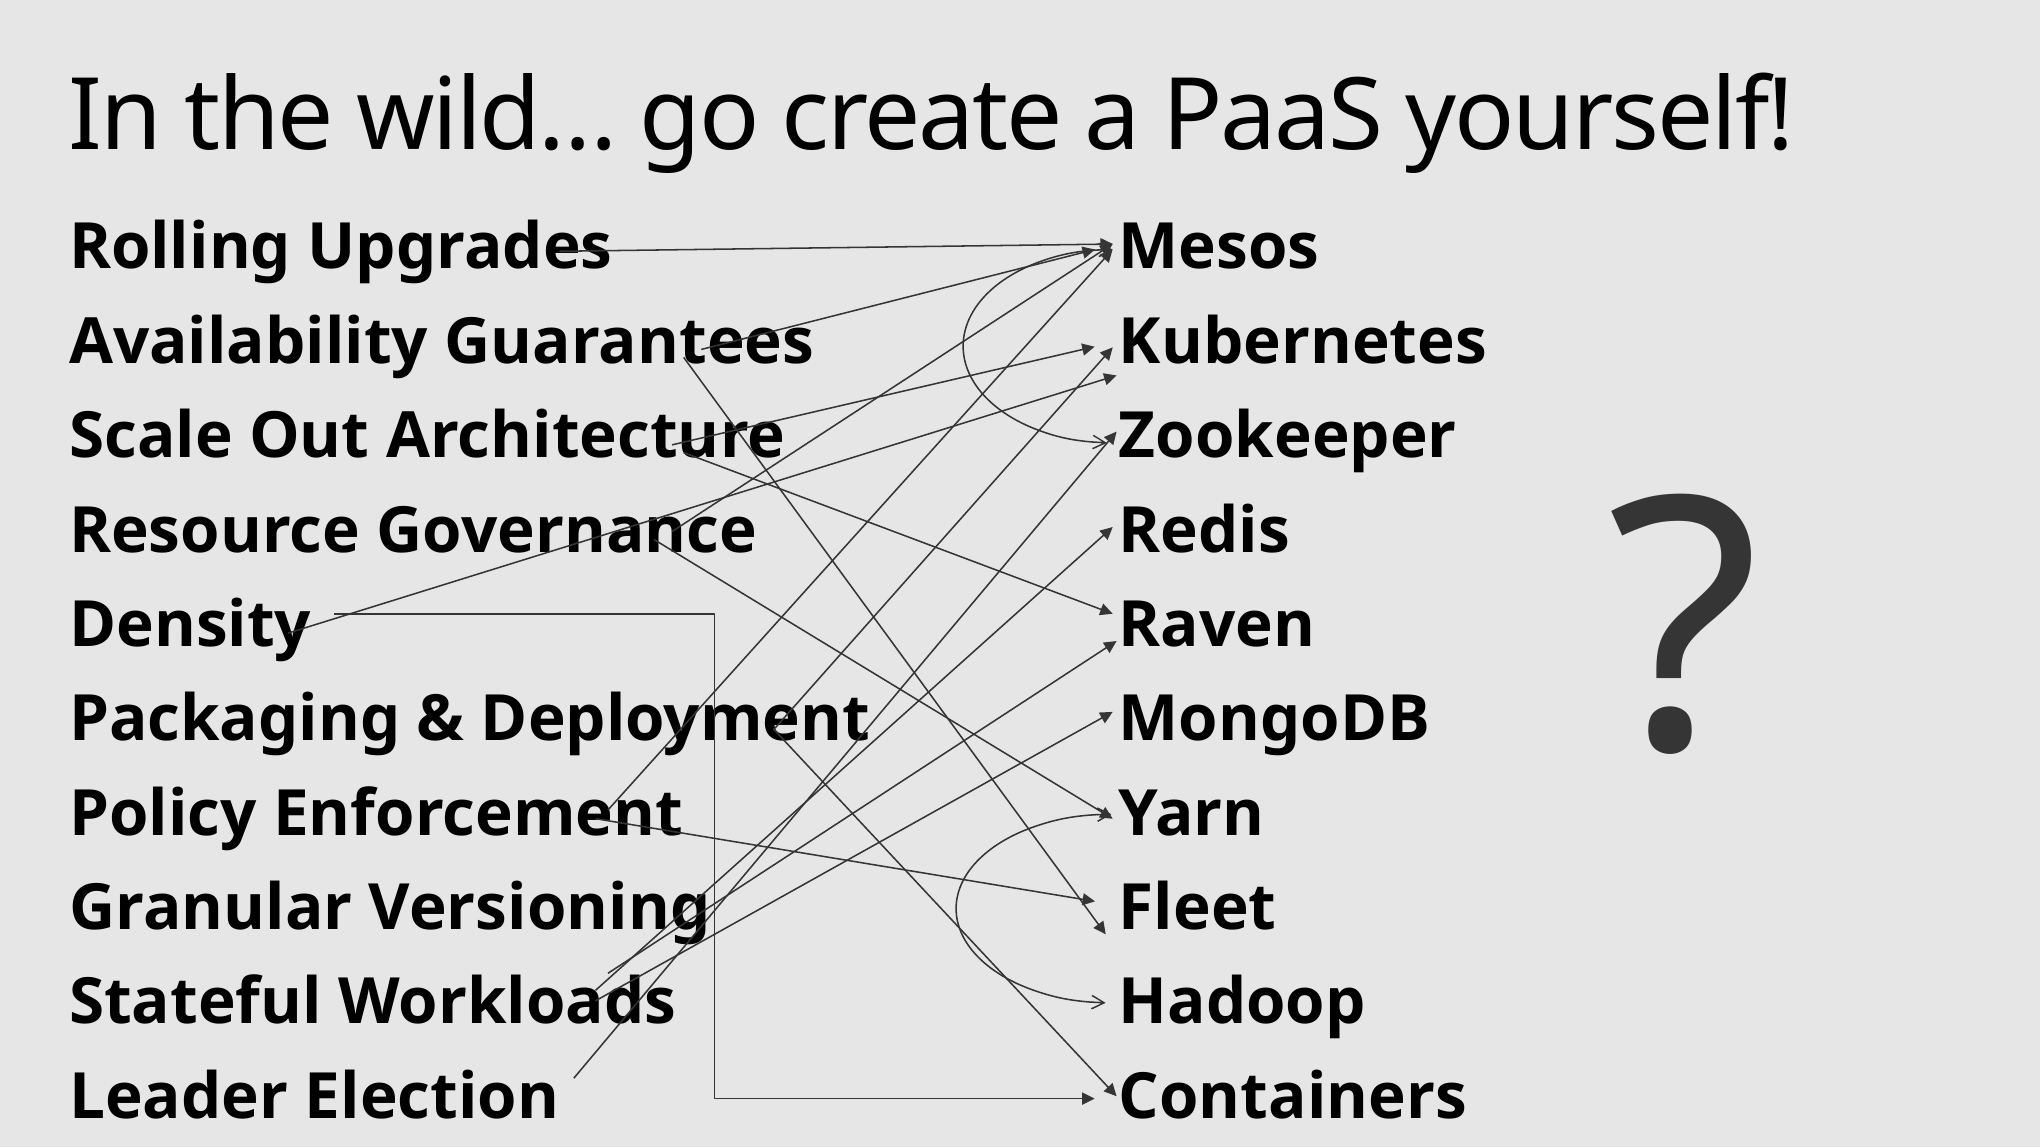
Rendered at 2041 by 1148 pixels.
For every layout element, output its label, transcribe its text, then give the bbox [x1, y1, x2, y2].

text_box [1106, 375, 1117, 634]
title In the wild… go create a PaaS yourself! [45, 48, 1996, 199]
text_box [558, 243, 671, 252]
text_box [683, 357, 1106, 935]
list Mesos Kubernetes Zookeeper Redis Raven MongoDB Yarn Fleet Hadoop Containers [1095, 198, 1995, 1148]
text_box ? [1577, 420, 1782, 850]
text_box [773, 728, 1117, 1097]
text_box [1106, 634, 1113, 640]
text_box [671, 346, 1095, 375]
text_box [1106, 640, 1117, 728]
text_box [333, 634, 1095, 1099]
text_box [607, 249, 1113, 375]
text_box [671, 243, 1113, 249]
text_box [287, 375, 683, 634]
list Rolling Upgrades Availability Guarantees Scale Out Architecture Resource Governance Density Packaging & Deployment Policy Enforcement Granular Versioning Stateful Workloads Leader Election [45, 198, 946, 1148]
